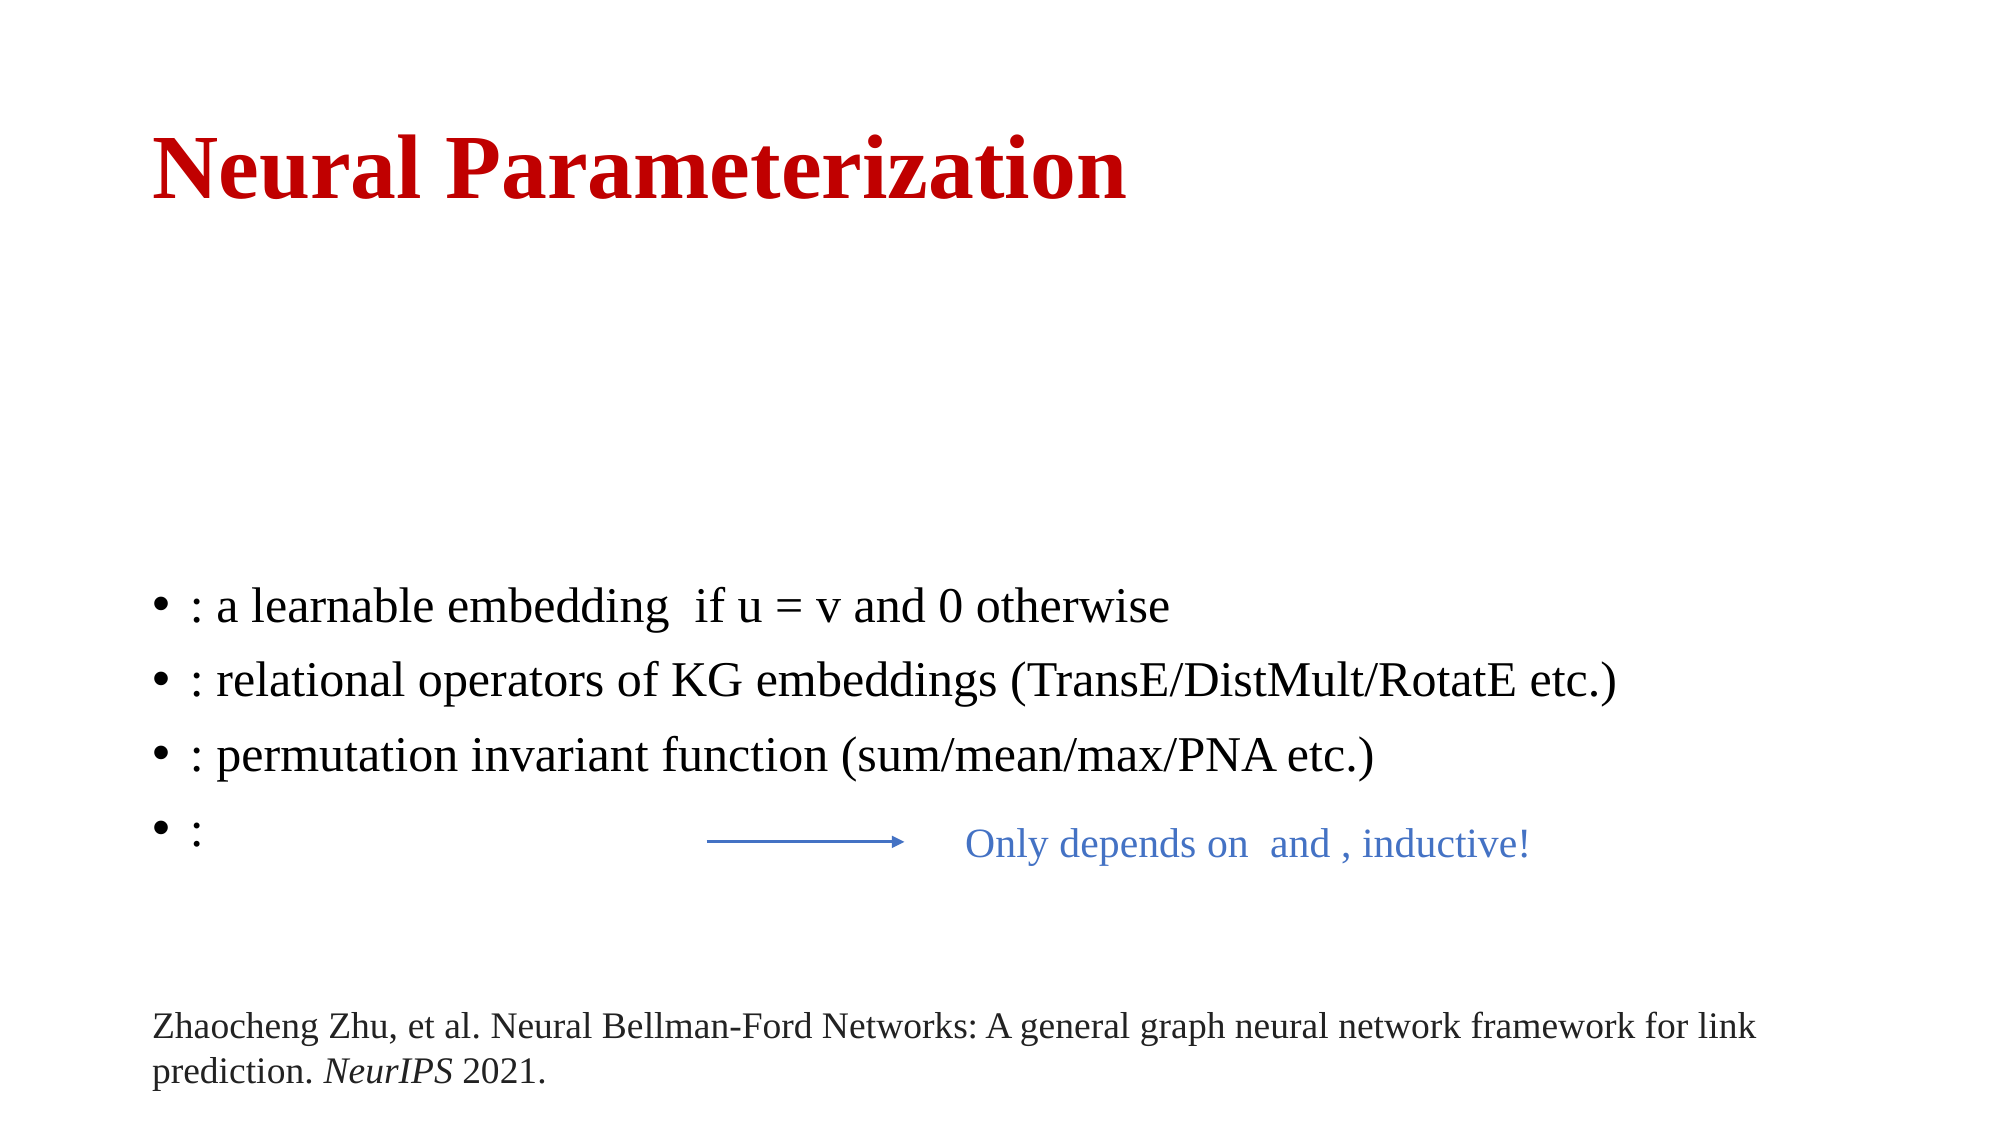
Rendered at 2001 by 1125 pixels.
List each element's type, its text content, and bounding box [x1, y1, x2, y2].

text_box Zhaocheng Zhu, et al. Neural Bellman-Ford Networks: A general graph neural network framework for link prediction. NeurIPS 2021. [137, 993, 1920, 1099]
title Neural Parameterization [137, 59, 1863, 278]
